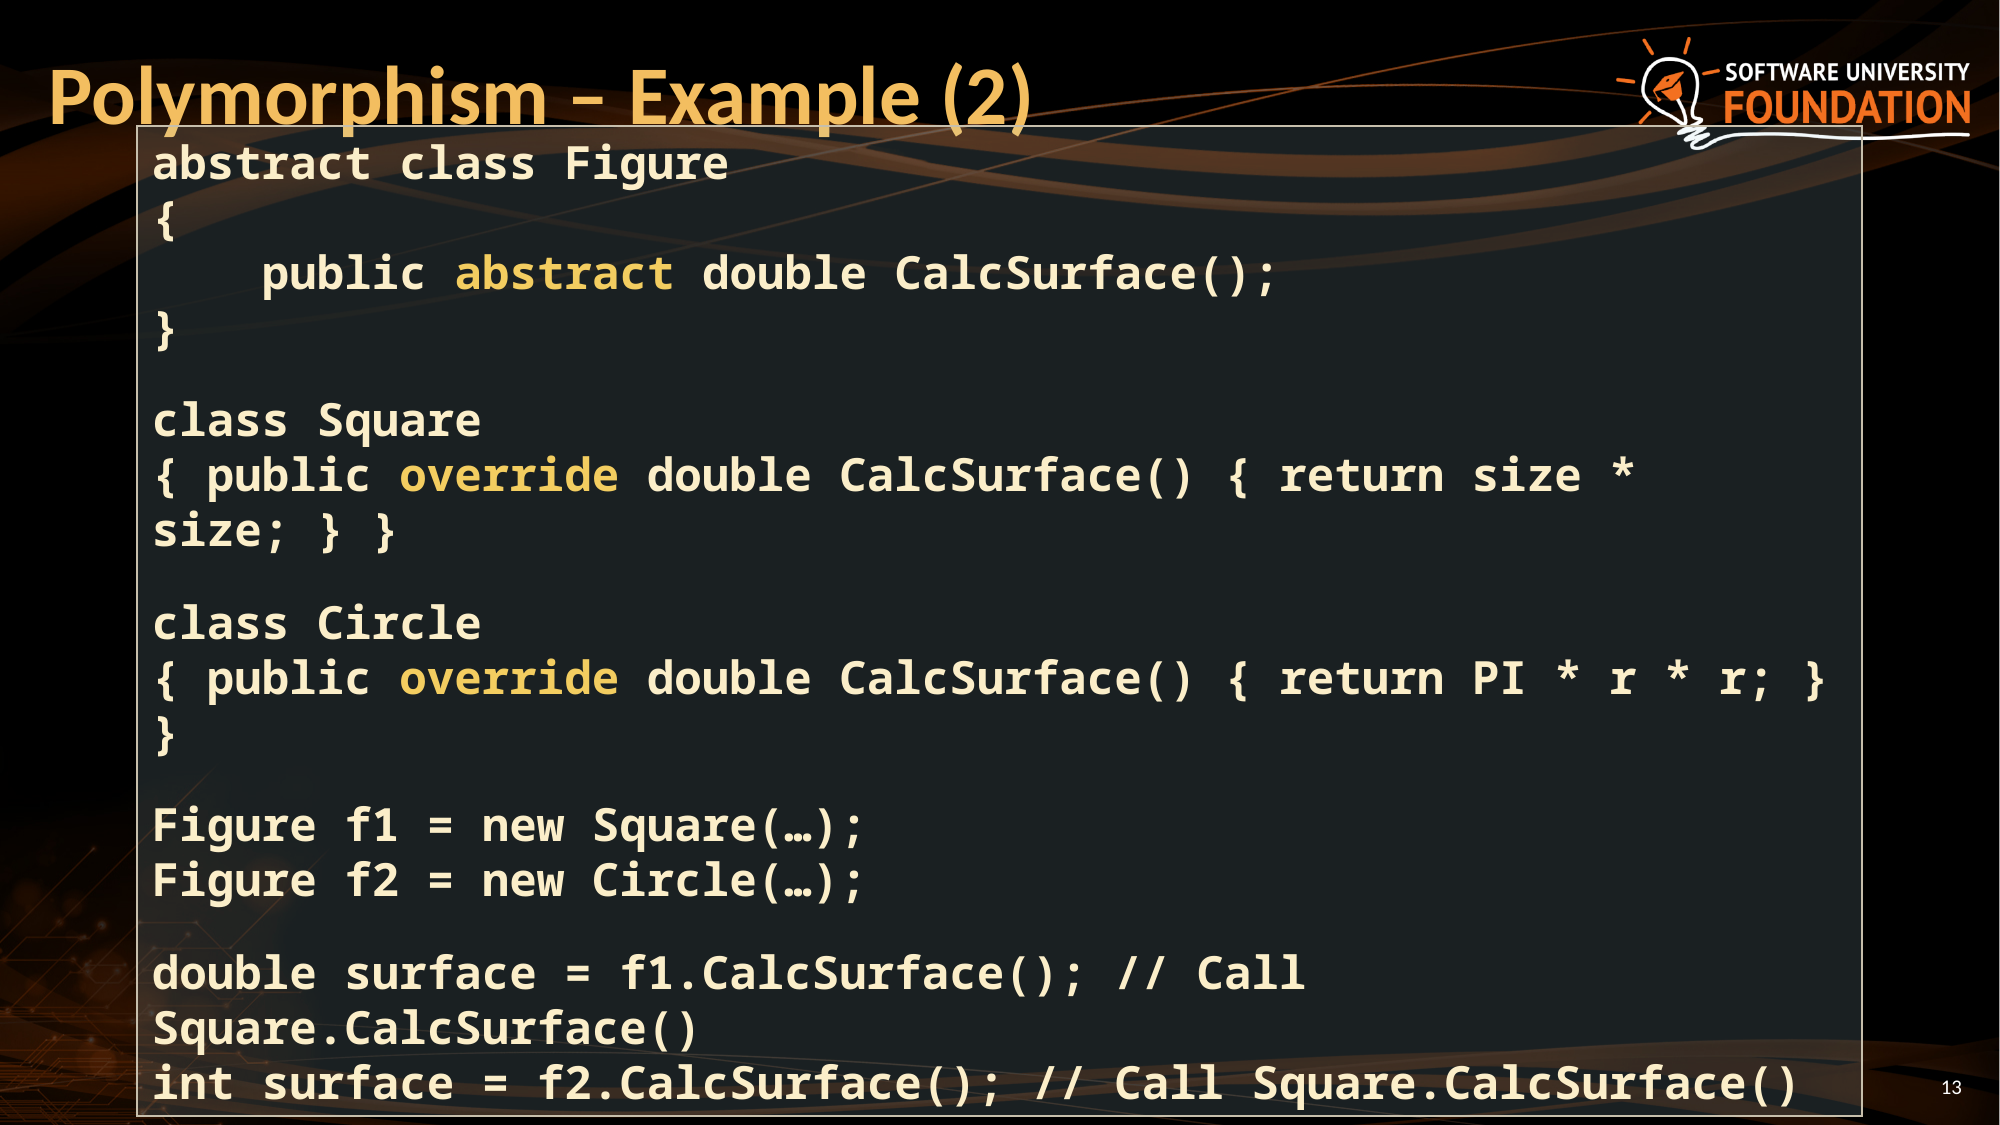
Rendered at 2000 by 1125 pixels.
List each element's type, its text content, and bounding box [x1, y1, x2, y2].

title Polymorphism – Example (2) [30, 6, 1602, 189]
text_box abstract class Figure { public abstract double CalcSurface(); } class Square { public override double CalcSurface() { return size * size; } } class Circle { public override double CalcSurface() { return PI * r * r; } } Figure f1 = new Square(…); Figure f2 = new Circle(…); double surface = f1.CalcSurface(); // Call Square.CalcSurface() int surface = f2.CalcSurface(); // Call Square.CalcSurface() [137, 126, 1863, 1116]
picture [0, 0, 2000, 1125]
slide_number 13 [1897, 1070, 1968, 1103]
